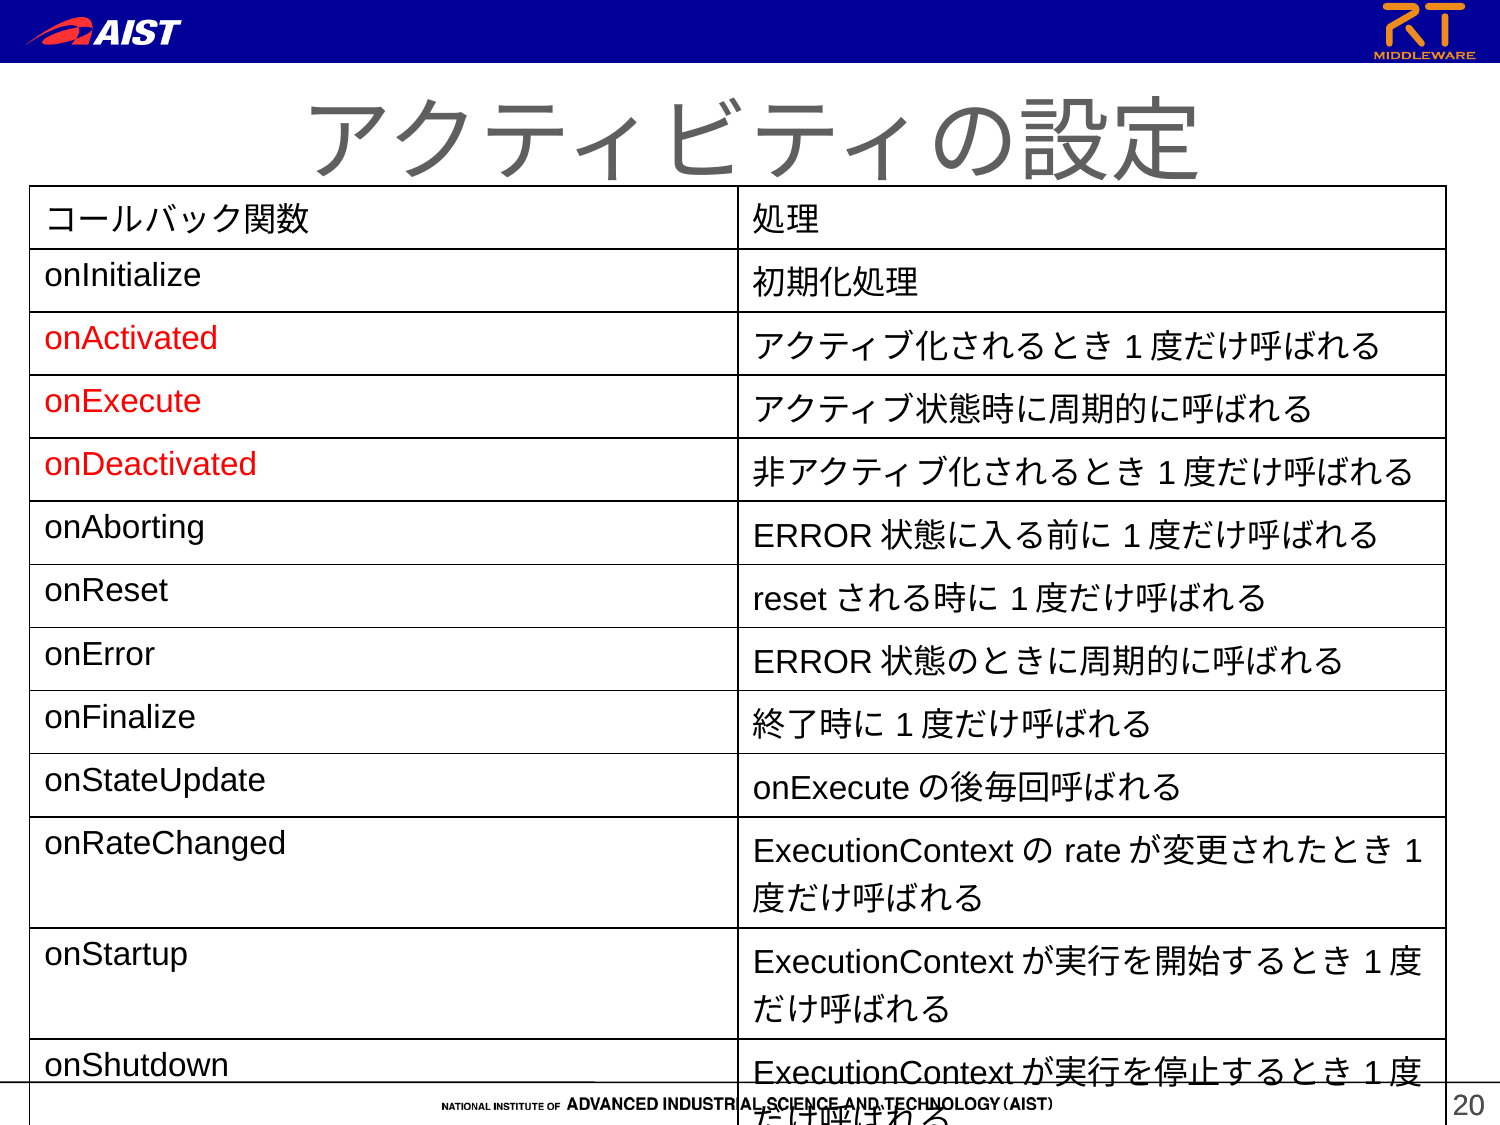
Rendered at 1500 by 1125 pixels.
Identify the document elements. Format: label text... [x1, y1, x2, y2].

table_cell onExecuteの後毎回呼ばれる [739, 754, 1445, 816]
table_cell ExecutionContextが実行を開始するとき1度だけ呼ばれる [739, 929, 1445, 1038]
table_cell onExecute [30, 376, 737, 437]
table_cell アクティブ化されるとき1度だけ呼ばれる [739, 313, 1445, 374]
table_cell onStartup [30, 929, 737, 1038]
table_cell 終了時に1度だけ呼ばれる [739, 691, 1445, 753]
table_cell onActivated [30, 313, 737, 374]
table_cell onAborting [30, 502, 737, 564]
table_cell onReset [30, 565, 737, 627]
table_header 処理 [739, 187, 1445, 248]
table_cell onInitialize [30, 250, 737, 311]
table_cell ExecutionContextのrateが変更されたとき1度だけ呼ばれる [739, 818, 1445, 927]
table_cell onError [30, 628, 737, 690]
table_cell onShutdown [30, 1040, 737, 1125]
picture [0, 0, 1500, 63]
text_box 20 [1447, 1078, 1500, 1125]
table_cell onRateChanged [30, 818, 737, 927]
table_cell 初期化処理 [739, 250, 1445, 311]
table_cell アクティブ状態時に周期的に呼ばれる [739, 376, 1445, 437]
table_cell onDeactivated [30, 439, 737, 500]
table_cell ERROR状態のときに周期的に呼ばれる [739, 628, 1445, 690]
table_cell ExecutionContextが実行を停止するとき1度だけ呼ばれる [739, 1040, 1445, 1125]
table_header コールバック関数 [30, 187, 737, 248]
title アクティビティの設定 [29, 66, 1474, 208]
table_cell onFinalize [30, 691, 737, 753]
table_cell ERROR状態に入る前に1度だけ呼ばれる [739, 502, 1445, 564]
table_cell resetされる時に1度だけ呼ばれる [739, 565, 1445, 627]
table_cell onStateUpdate [30, 754, 737, 816]
table_cell 非アクティブ化されるとき1度だけ呼ばれる [739, 439, 1445, 500]
